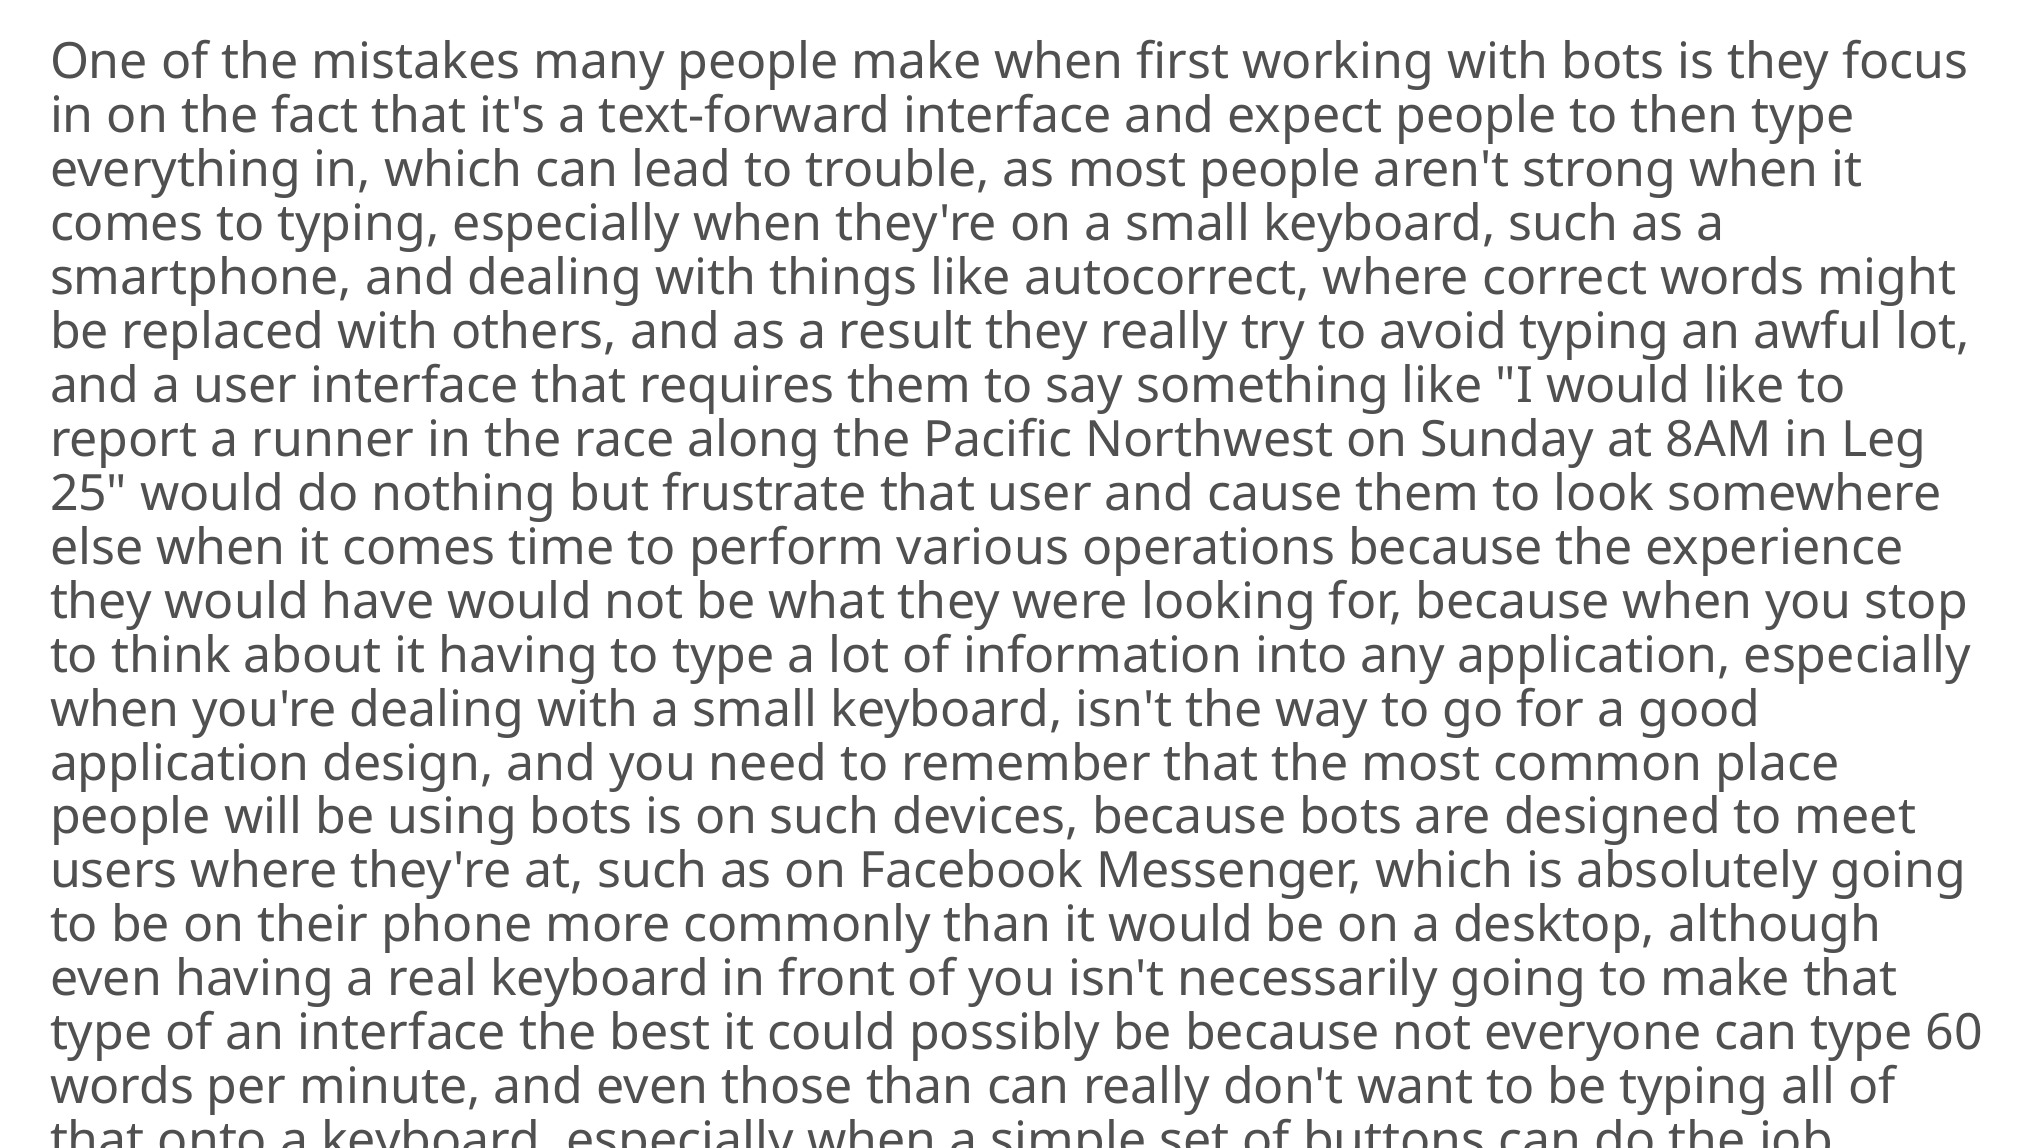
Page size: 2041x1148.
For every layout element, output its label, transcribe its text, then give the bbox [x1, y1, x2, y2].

text_box One of the mistakes many people make when first working with bots is they focus in on the fact that it's a text-forward interface and expect people to then type everything in, which can lead to trouble, as most people aren't strong when it comes to typing, especially when they're on a small keyboard, such as a smartphone, and dealing with things like autocorrect, where correct words might be replaced with others, and as a result they really try to avoid typing an awful lot, and a user interface that requires them to say something like "I would like to report a runner in the race along the Pacific Northwest on Sunday at 8AM in Leg 25" would do nothing but frustrate that user and cause them to look somewhere else when it comes time to perform various operations because the experience they would have would not be what they were looking for, because when you stop to think about it having to type a lot of information into any application, especially when you're dealing with a small keyboard, isn't the way to go for a good application design, and you need to remember that the most common place people will be using bots is on such devices, because bots are designed to meet users where they're at, such as on Facebook Messenger, which is absolutely going to be on their phone more commonly than it would be on a desktop, although even having a real keyboard in front of you isn't necessarily going to make that type of an interface the best it could possibly be because not everyone can type 60 words per minute, and even those than can really don't want to be typing all of that onto a keyboard, especially when a simple set of buttons can do the job better than typing can. [20, 11, 2021, 1148]
